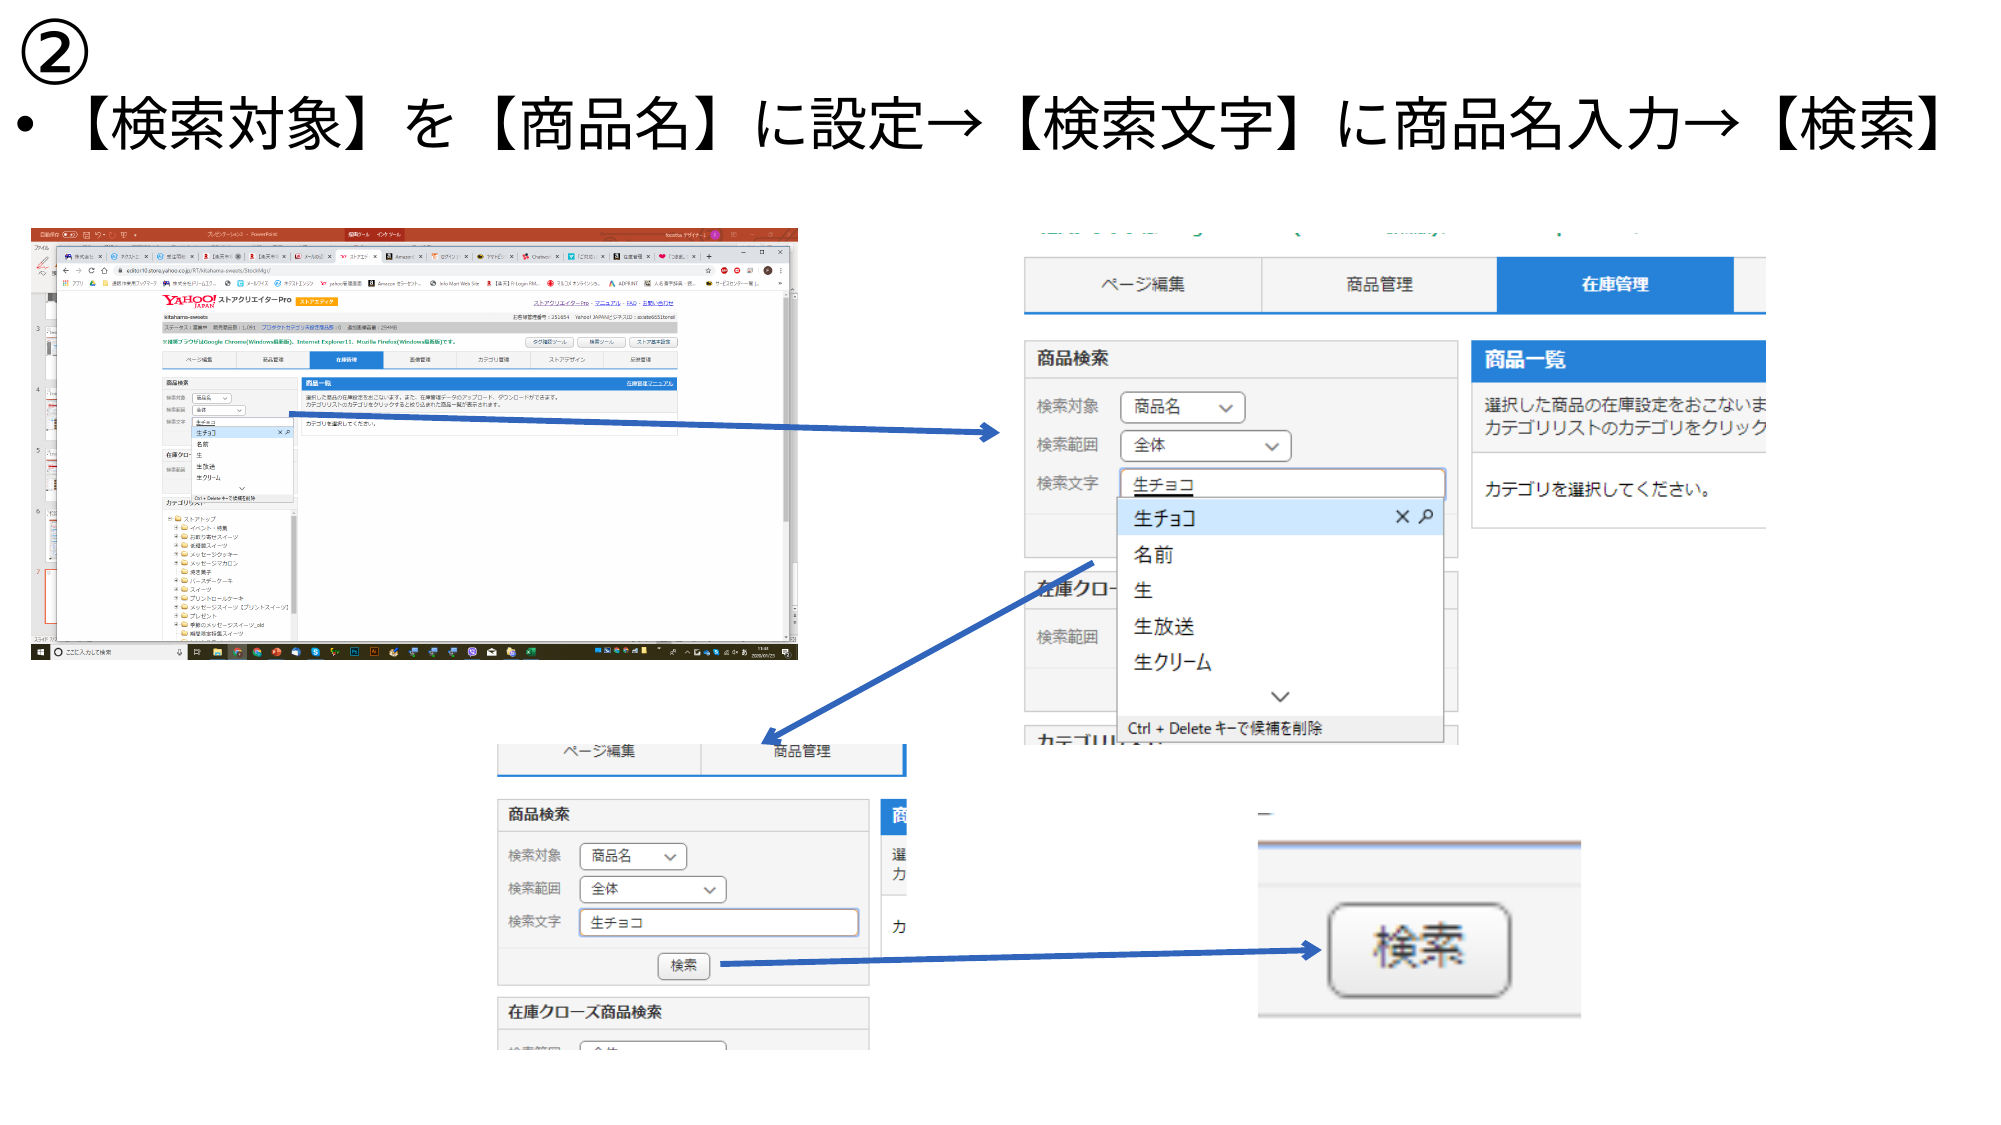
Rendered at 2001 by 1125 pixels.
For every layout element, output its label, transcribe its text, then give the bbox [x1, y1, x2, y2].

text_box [760, 562, 1094, 745]
picture [1257, 813, 1582, 1050]
list 【検索対象】を【商品名】に設定→【検索文字】に商品名入力→【検索】 [0, 87, 2000, 213]
picture [31, 228, 798, 660]
title ② [0, 0, 1863, 87]
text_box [289, 414, 1001, 433]
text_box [720, 949, 1322, 964]
picture [483, 744, 907, 1050]
picture [999, 233, 1766, 745]
